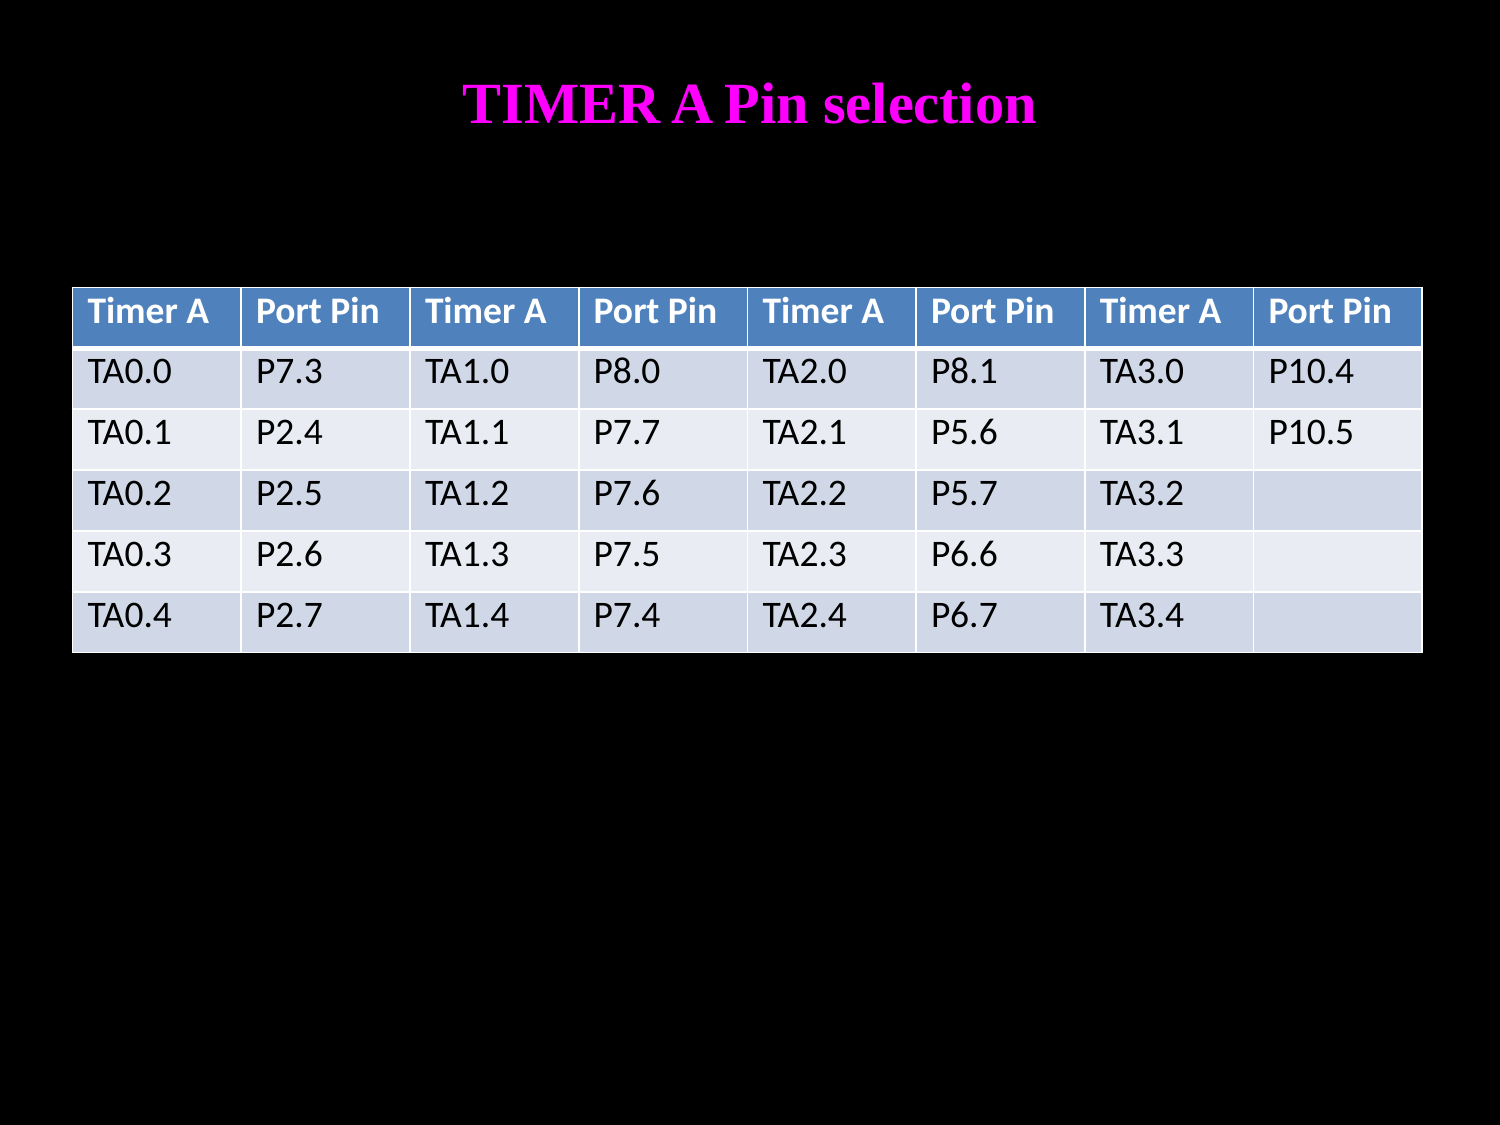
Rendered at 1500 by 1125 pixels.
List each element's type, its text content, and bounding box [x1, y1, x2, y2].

table_cell TA0.2 [73, 471, 240, 530]
table_cell P6.7 [917, 593, 1084, 652]
table_cell P2.6 [242, 532, 409, 591]
table_cell TA3.0 [1086, 351, 1253, 408]
table_cell TA3.1 [1086, 410, 1253, 469]
table_header Port Pin [917, 288, 1084, 346]
table_header Timer A [411, 288, 578, 346]
table_cell TA3.2 [1086, 471, 1253, 530]
table_cell TA2.1 [748, 410, 915, 469]
table_cell TA1.4 [411, 593, 578, 652]
table_header Timer A [73, 288, 240, 346]
table_cell [1254, 532, 1421, 591]
table_cell TA0.4 [73, 593, 240, 652]
table_cell P5.6 [917, 410, 1084, 469]
table_header Timer A [1086, 288, 1253, 346]
table_cell TA2.3 [748, 532, 915, 591]
table_header Port Pin [242, 288, 409, 346]
table_cell P2.4 [242, 410, 409, 469]
table_cell [1254, 593, 1421, 652]
table_cell P10.4 [1254, 351, 1421, 408]
table_cell P7.4 [580, 593, 747, 652]
table_cell P7.3 [242, 351, 409, 408]
table_cell TA0.0 [73, 351, 240, 408]
table_header Port Pin [1254, 288, 1421, 346]
table_cell TA1.3 [411, 532, 578, 591]
table_cell TA1.2 [411, 471, 578, 530]
table_cell P7.5 [580, 532, 747, 591]
table_cell P7.6 [580, 471, 747, 530]
table_cell TA2.2 [748, 471, 915, 530]
table_cell TA1.0 [411, 351, 578, 408]
table_cell TA2.4 [748, 593, 915, 652]
table_cell TA1.1 [411, 410, 578, 469]
table_header Port Pin [580, 288, 747, 346]
table_cell P5.7 [917, 471, 1084, 530]
table_cell TA2.0 [748, 351, 915, 408]
table_cell TA0.1 [73, 410, 240, 469]
table_cell P10.5 [1254, 410, 1421, 469]
table_cell P8.0 [580, 351, 747, 408]
title TIMER A Pin selection [75, 37, 1425, 163]
table_cell P8.1 [917, 351, 1084, 408]
table_cell P6.6 [917, 532, 1084, 591]
table_cell TA3.3 [1086, 532, 1253, 591]
table_cell P2.5 [242, 471, 409, 530]
table_cell TA0.3 [73, 532, 240, 591]
table_cell [1254, 471, 1421, 530]
table_cell TA3.4 [1086, 593, 1253, 652]
table_header Timer A [748, 288, 915, 346]
table_cell P7.7 [580, 410, 747, 469]
table_cell P2.7 [242, 593, 409, 652]
